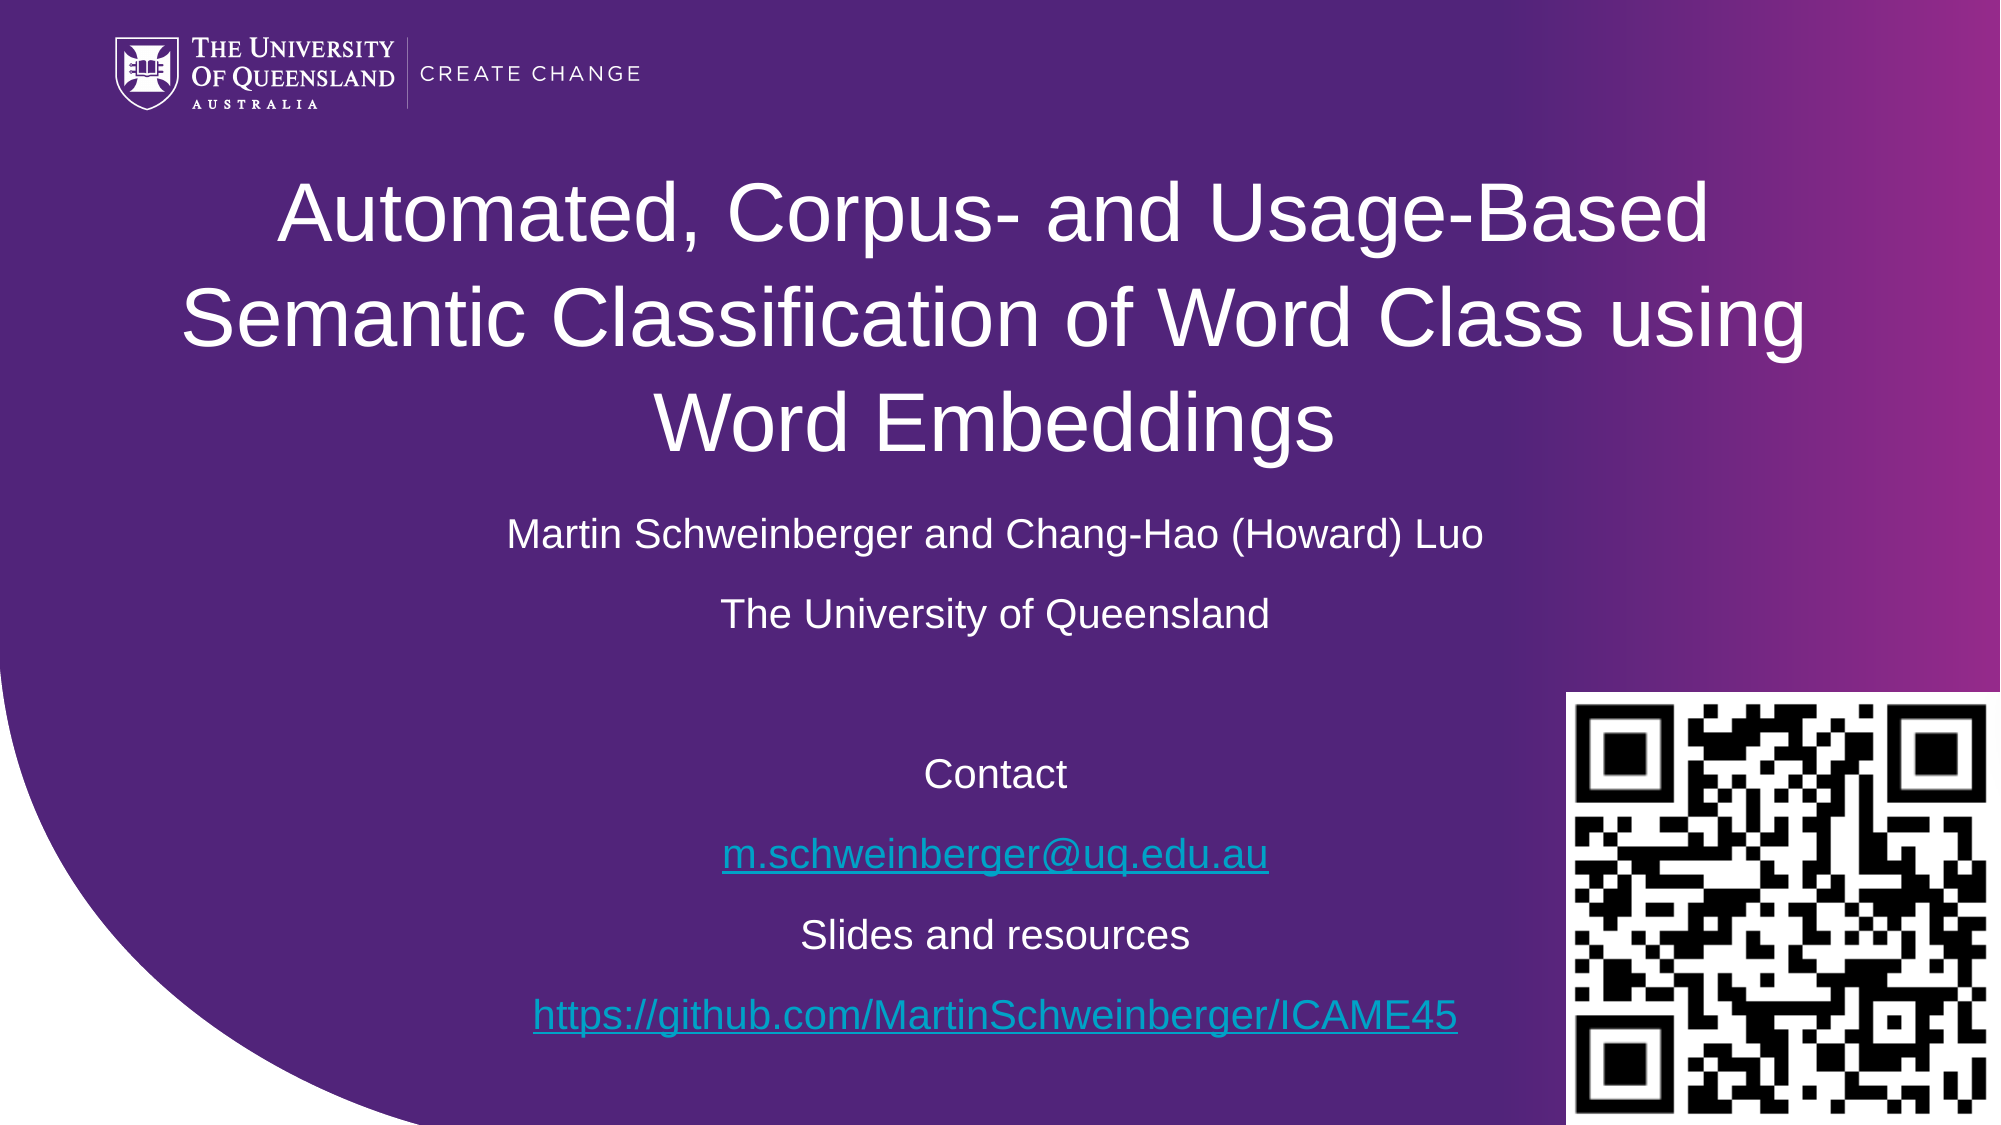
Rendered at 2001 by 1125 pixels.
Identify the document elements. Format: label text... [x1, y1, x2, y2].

list Martin Schweinberger and Chang-Hao (Howard) Luo The University of Queensland Contact m.schweinberger@uq.edu.au Slides and resources https://github.com/MartinSchweinberger/ICAME45 [114, 489, 1877, 1125]
picture [114, 34, 640, 112]
picture [1566, 692, 2000, 1125]
title Automated, Corpus- and Usage-Based Semantic Classification of Word Class using Word Embeddings [114, 255, 1876, 468]
